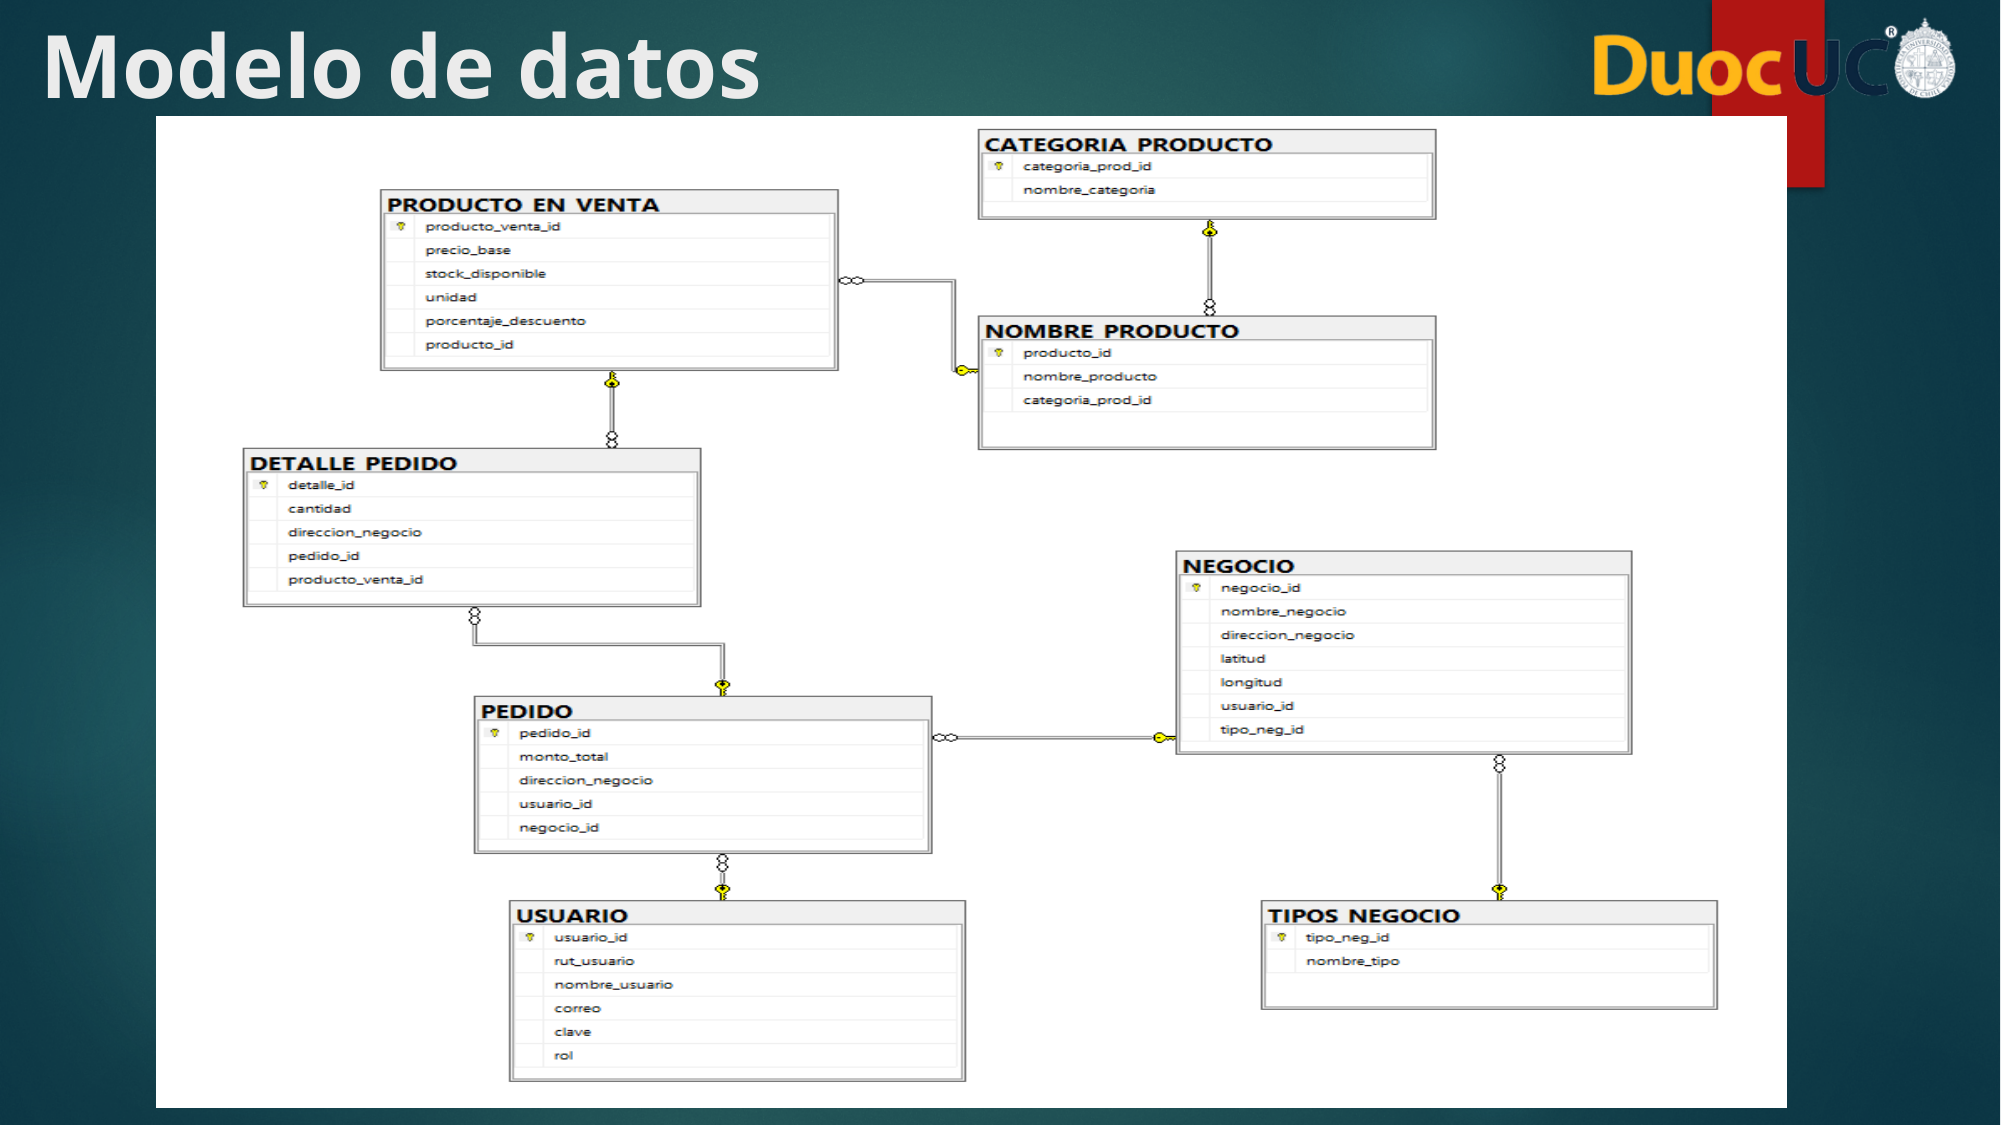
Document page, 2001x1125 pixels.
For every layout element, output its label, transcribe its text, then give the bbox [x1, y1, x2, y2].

picture [0, 0, 2001, 1125]
title Modelo de datos [25, 3, 1562, 234]
